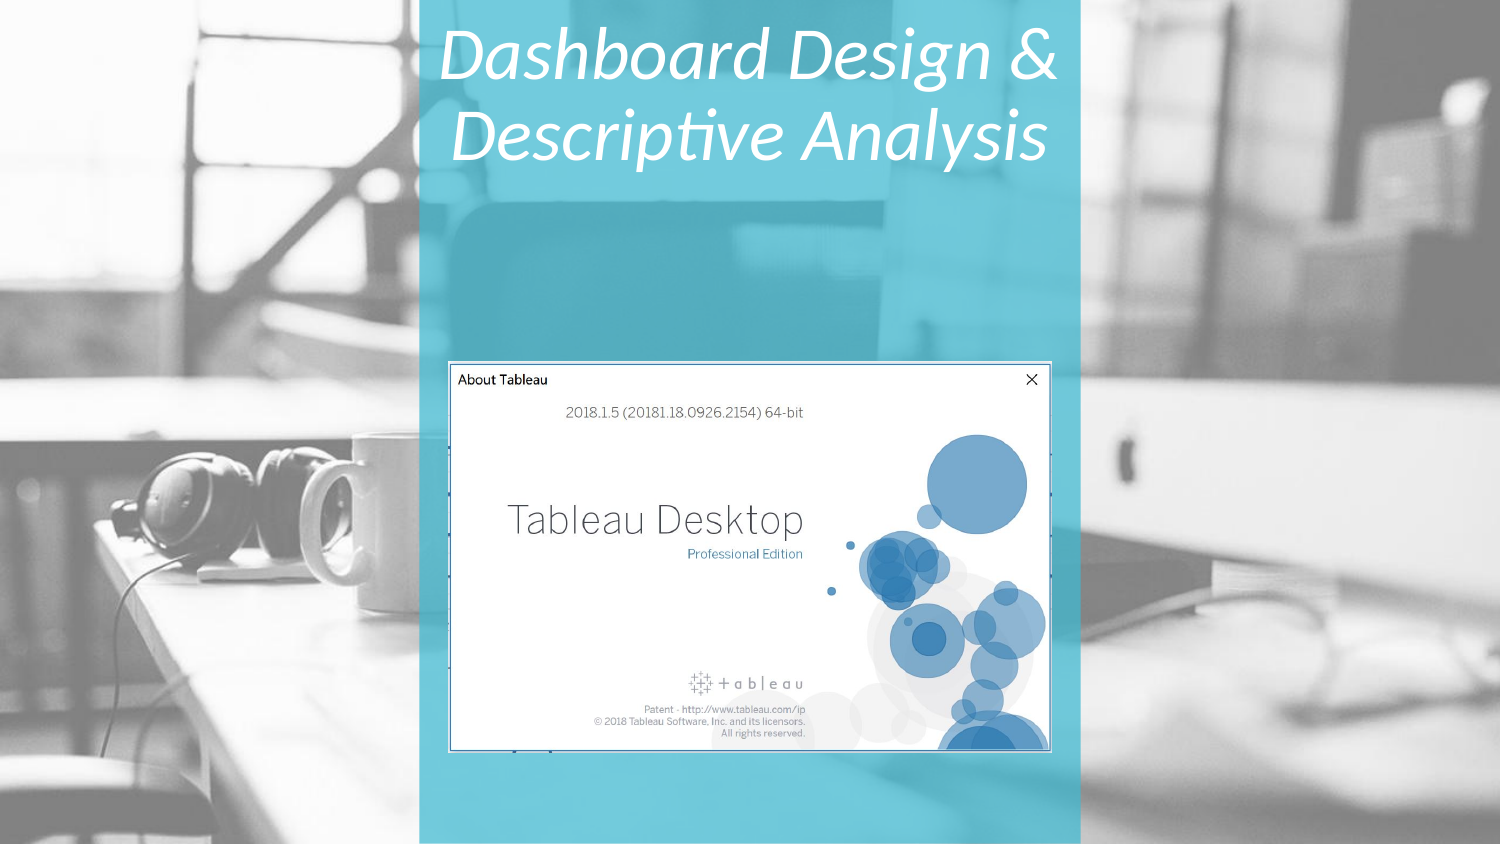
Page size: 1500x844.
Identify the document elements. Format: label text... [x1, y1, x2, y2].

picture [1081, 0, 1500, 844]
picture [0, 0, 419, 844]
picture [448, 361, 1052, 753]
text_box Dashboard Design & Descriptive Analysis [419, 0, 1081, 844]
